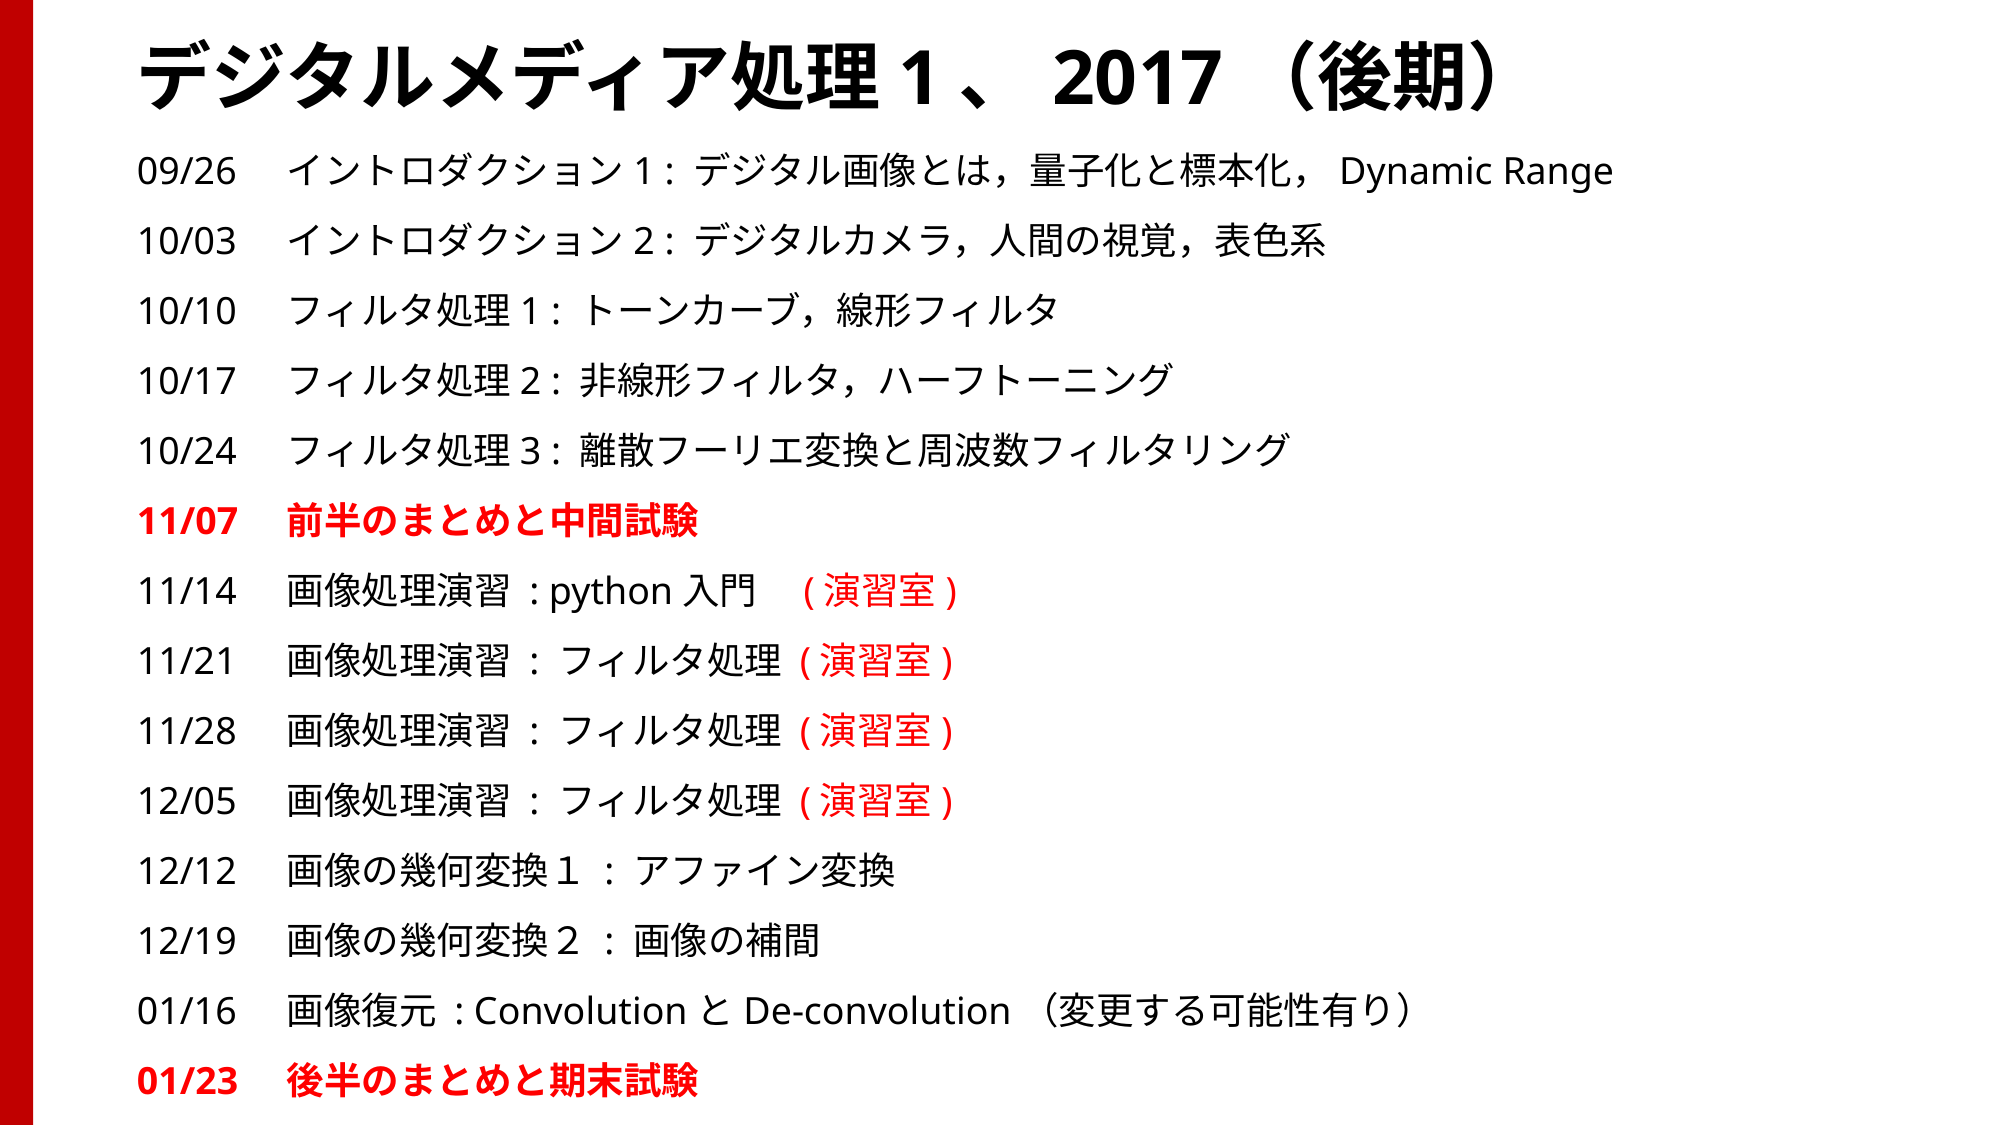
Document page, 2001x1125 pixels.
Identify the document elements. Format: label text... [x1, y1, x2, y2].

title デジタルメディア処理1、2017（後期） [121, 20, 1716, 139]
list 09/26 イントロダクション1 : デジタル画像とは，量子化と標本化，Dynamic Range 10/03 イントロダクション2 : デジタルカメラ，人間の視覚，表色系 10/10 フィルタ処理1 : トーンカーブ，線形フィルタ 10/17 フィルタ処理2 : 非線形フィルタ，ハーフトーニング 10/24 フィルタ処理3 : 離散フーリエ変換と周波数フィルタリング 11/07 前半のまとめと中間試験 11/14 画像処理演習 : python入門 (演習室) 11/21 画像処理演習 : フィルタ処理 (演習室) 11/28 画像処理演習 : フィルタ処理 (演習室) 12/05 画像処理演習 : フィルタ処理 (演習室) 12/12 画像の幾何変換１ : アファイン変換 12/19 画像の幾何変換２ : 画像の補間 01/16 画像復元 : ConvolutionとDe-convolution（変更する可能性有り） 01/23 後半のまとめと期末試験 [121, 139, 1823, 1125]
